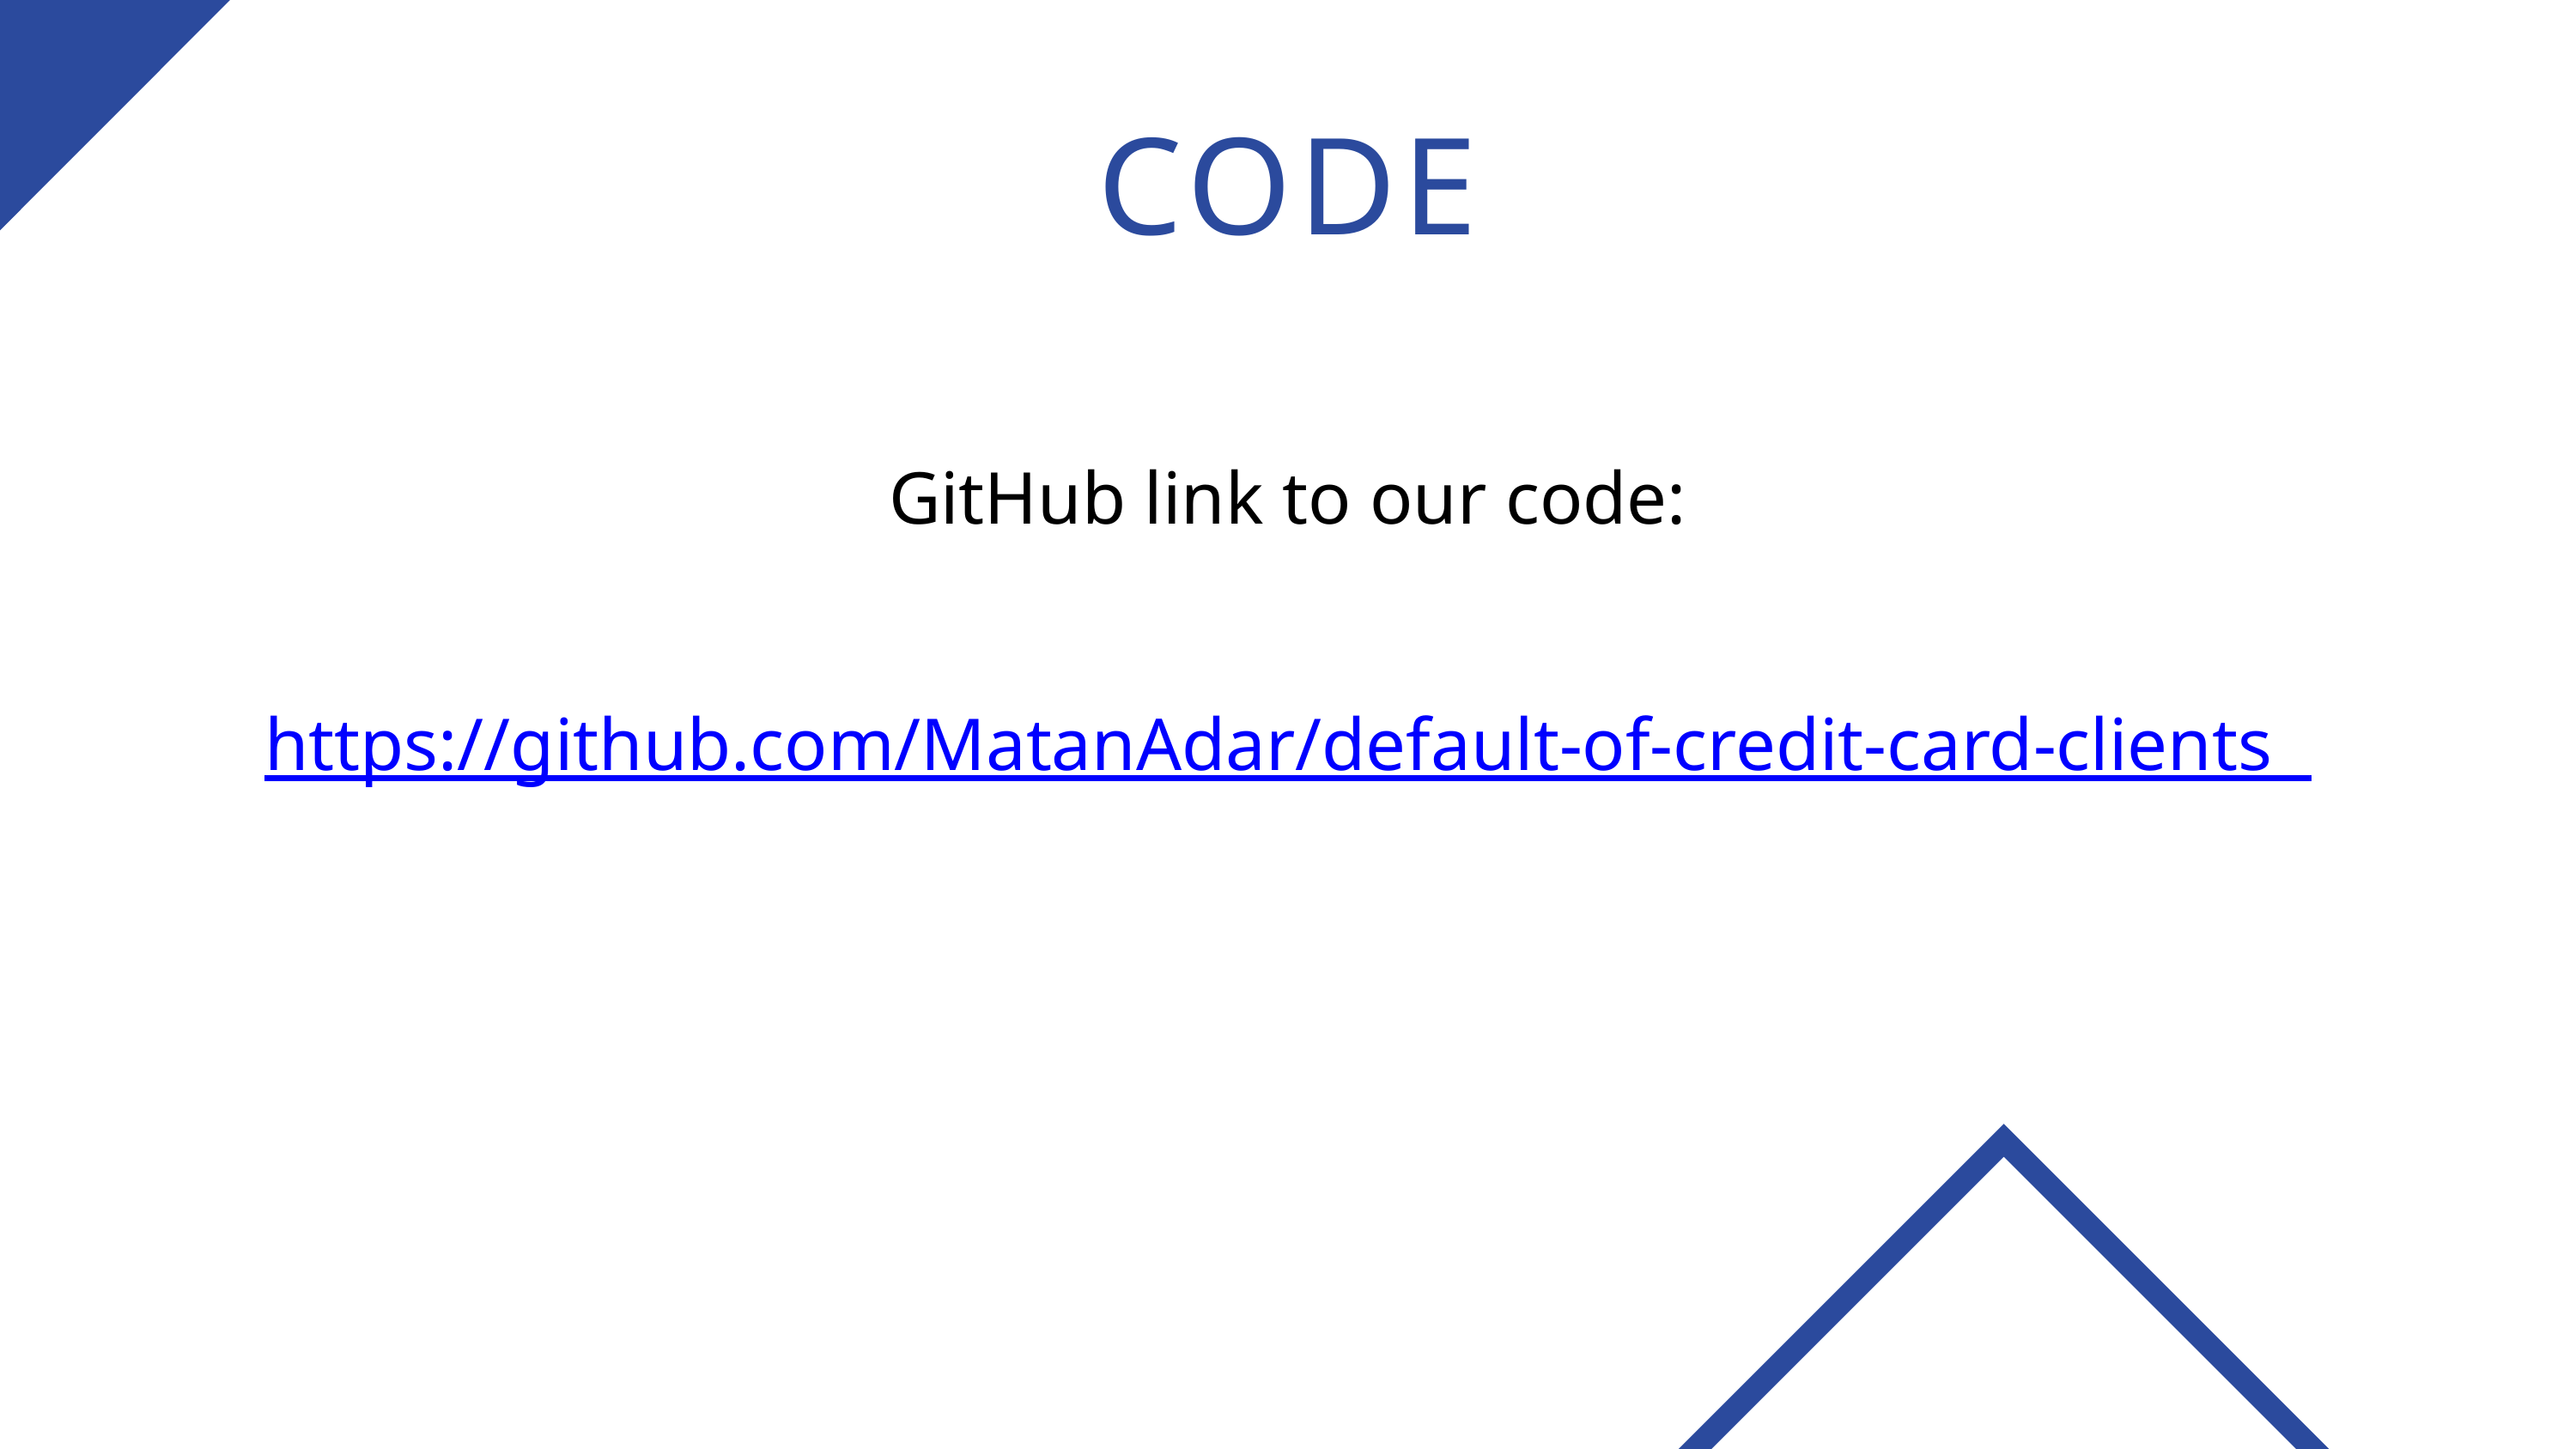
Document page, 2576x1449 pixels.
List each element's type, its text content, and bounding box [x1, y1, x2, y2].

text_box GitHub link to our code: https://github.com/MatanAdar/default-of-credit-card-clients [0, 409, 2159, 925]
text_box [1630, 1278, 2378, 1449]
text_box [0, 0, 231, 231]
text_box CODE [399, 120, 2177, 262]
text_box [2163, 312, 2576, 1137]
